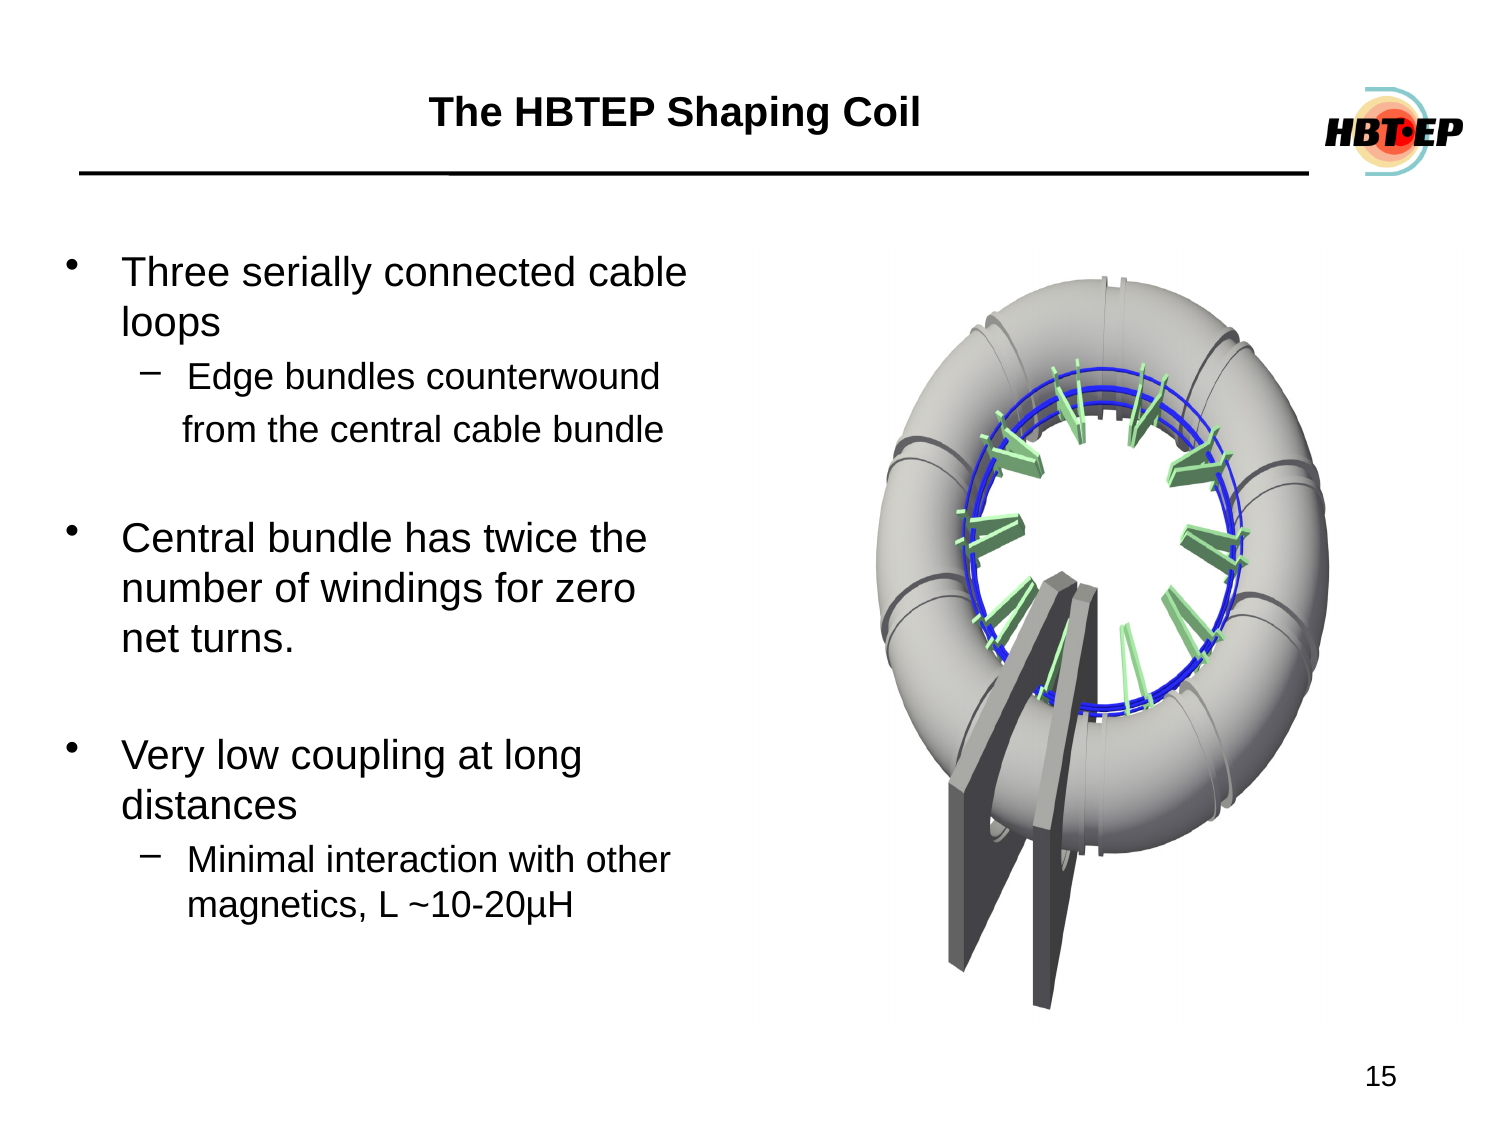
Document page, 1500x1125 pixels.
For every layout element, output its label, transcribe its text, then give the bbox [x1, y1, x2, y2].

list Three serially connected cable loops Edge bundles counterwound from the central cable bundle Central bundle has twice the number of windings for zero net turns. Very low coupling at long distances Minimal interaction with other magnetics, L ~10-20µH [50, 237, 713, 1005]
picture [699, 249, 1464, 1026]
picture [1325, 87, 1463, 176]
title The HBTEP Shaping Coil [37, 53, 1313, 166]
